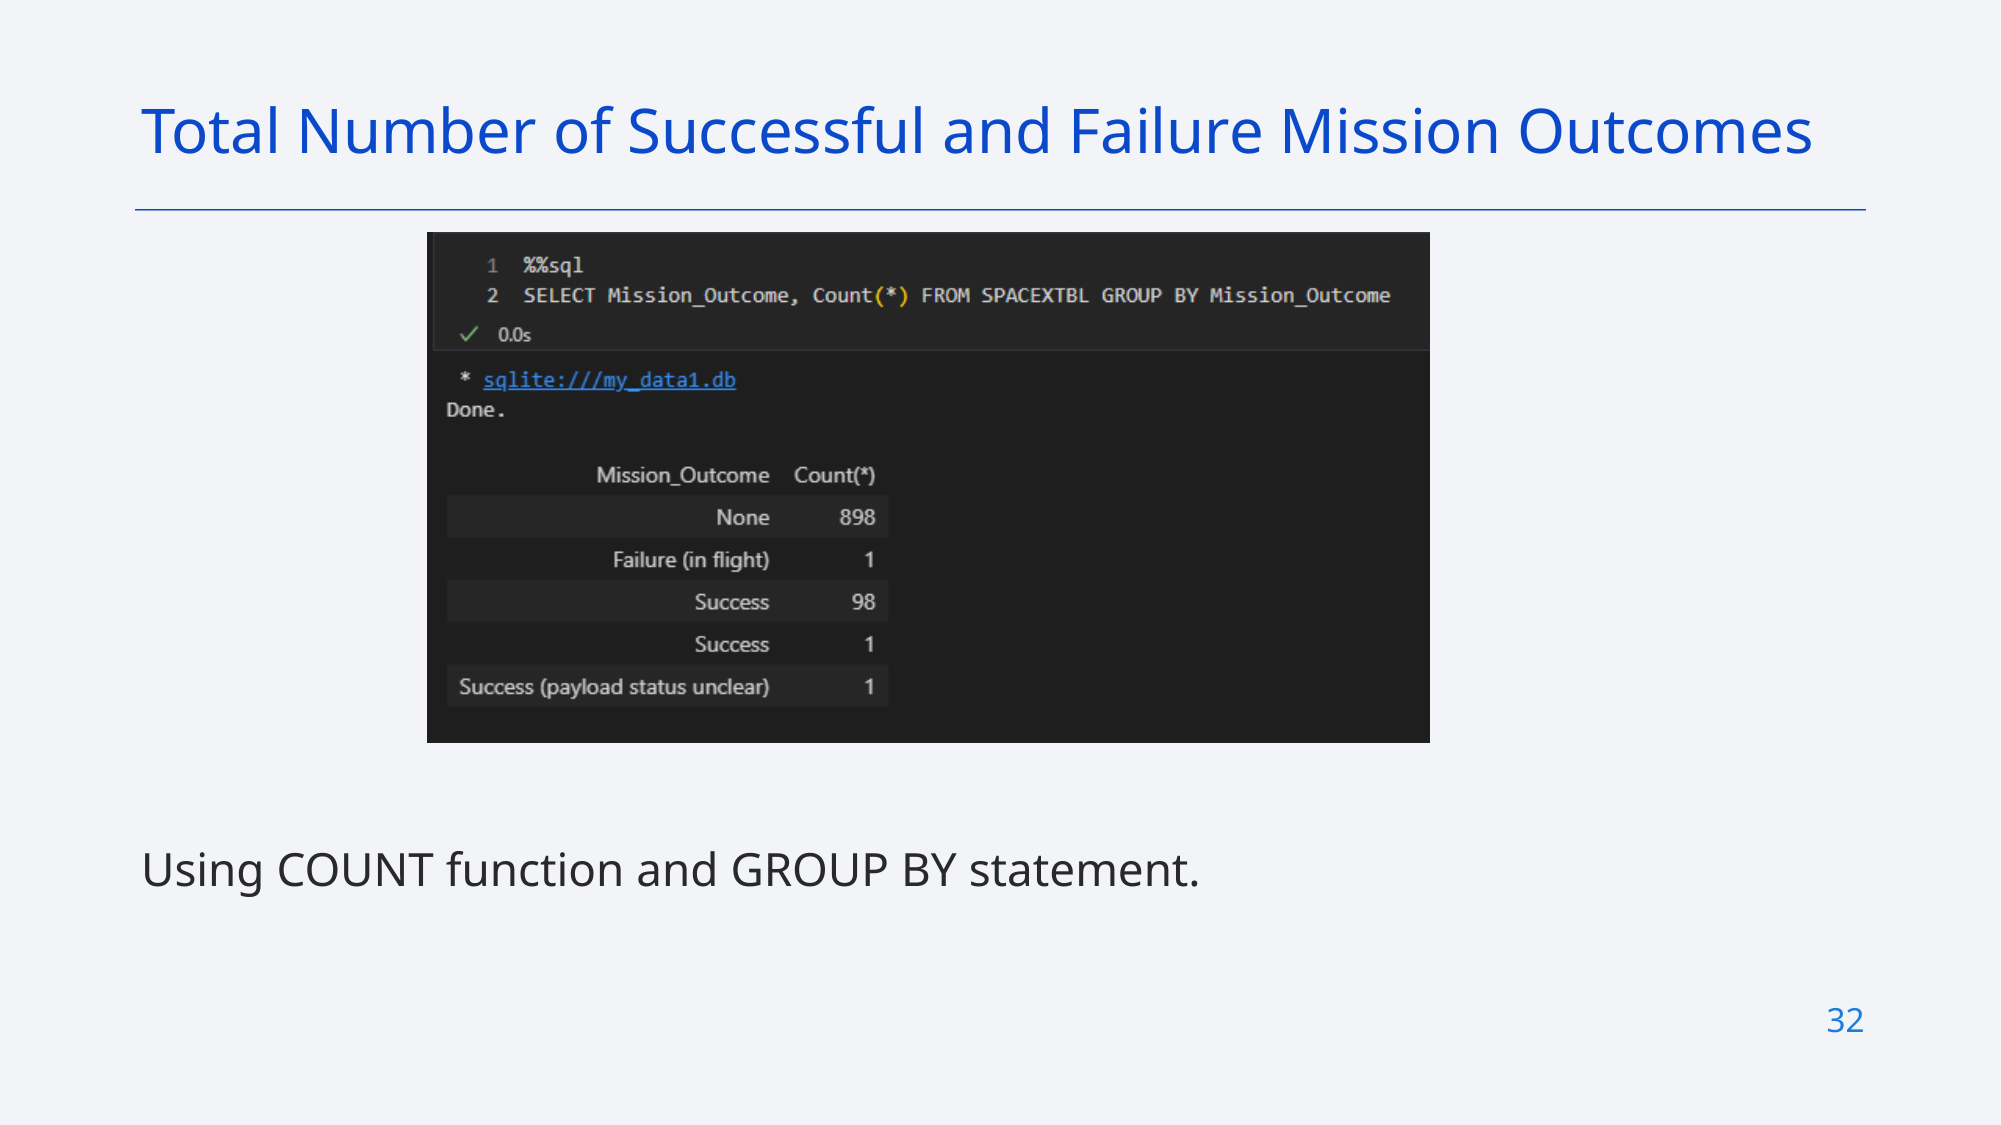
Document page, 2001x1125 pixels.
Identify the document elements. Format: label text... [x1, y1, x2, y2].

picture [0, 0, 2001, 1125]
slide_number 32 [1429, 988, 1880, 1055]
text_box Total Number of Successful and Failure Mission Outcomes [126, 88, 1852, 179]
list Using COUNT function and GROUP BY statement. [126, 833, 1725, 1014]
